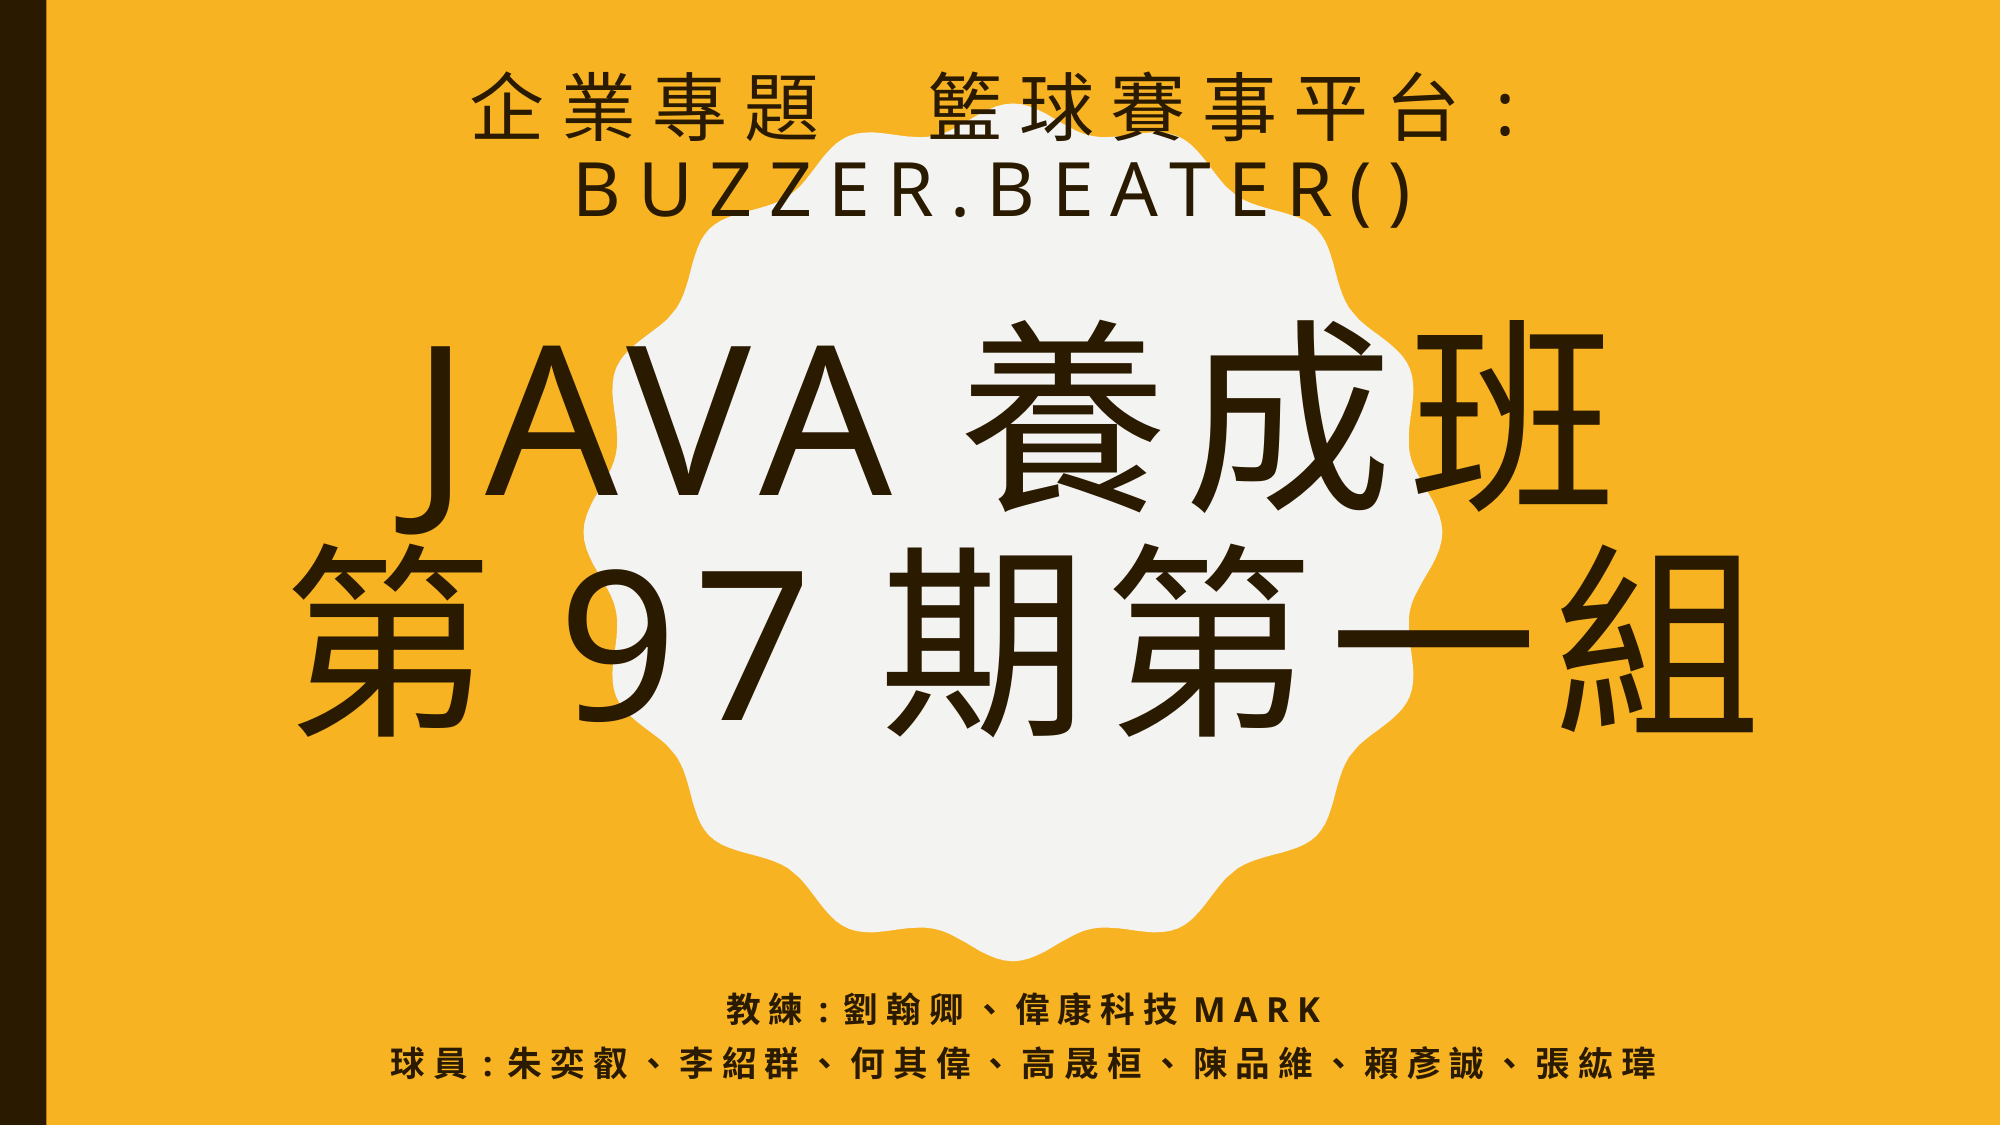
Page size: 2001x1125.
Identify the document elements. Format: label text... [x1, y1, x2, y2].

title JAVA養成班 第97期第一組 [176, 180, 1870, 902]
subtitle 教練:劉翰卿、偉康科技Mark 球員:朱奕叡、李紹群、何其偉、高晟桓、陳品維、賴彥誠、張紘瑋 [363, 980, 1684, 1103]
text_box 企業專題 籃球賽事平台: Buzzer.beater() [146, 49, 1840, 254]
